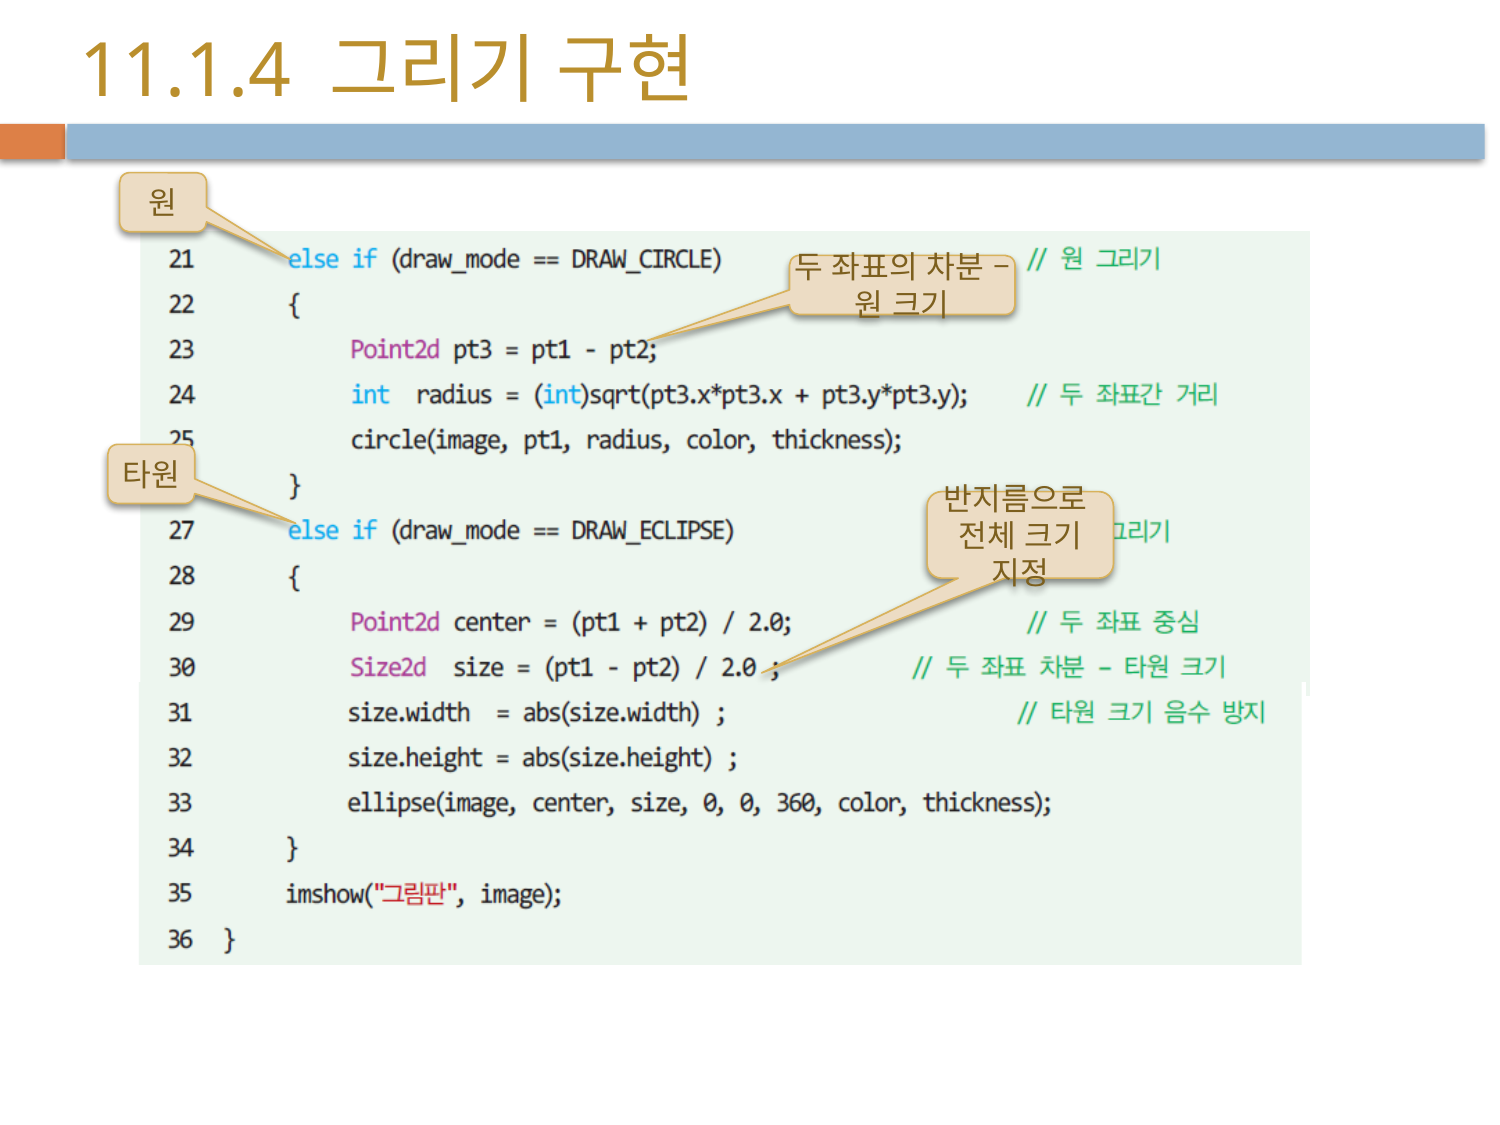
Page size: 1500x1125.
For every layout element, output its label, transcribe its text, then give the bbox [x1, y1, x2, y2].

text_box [135, 231, 1311, 965]
text_box 원 [118, 171, 245, 233]
title 11.1.4 그리기 구현 [64, 7, 1471, 126]
text_box 타원 [106, 443, 129, 505]
